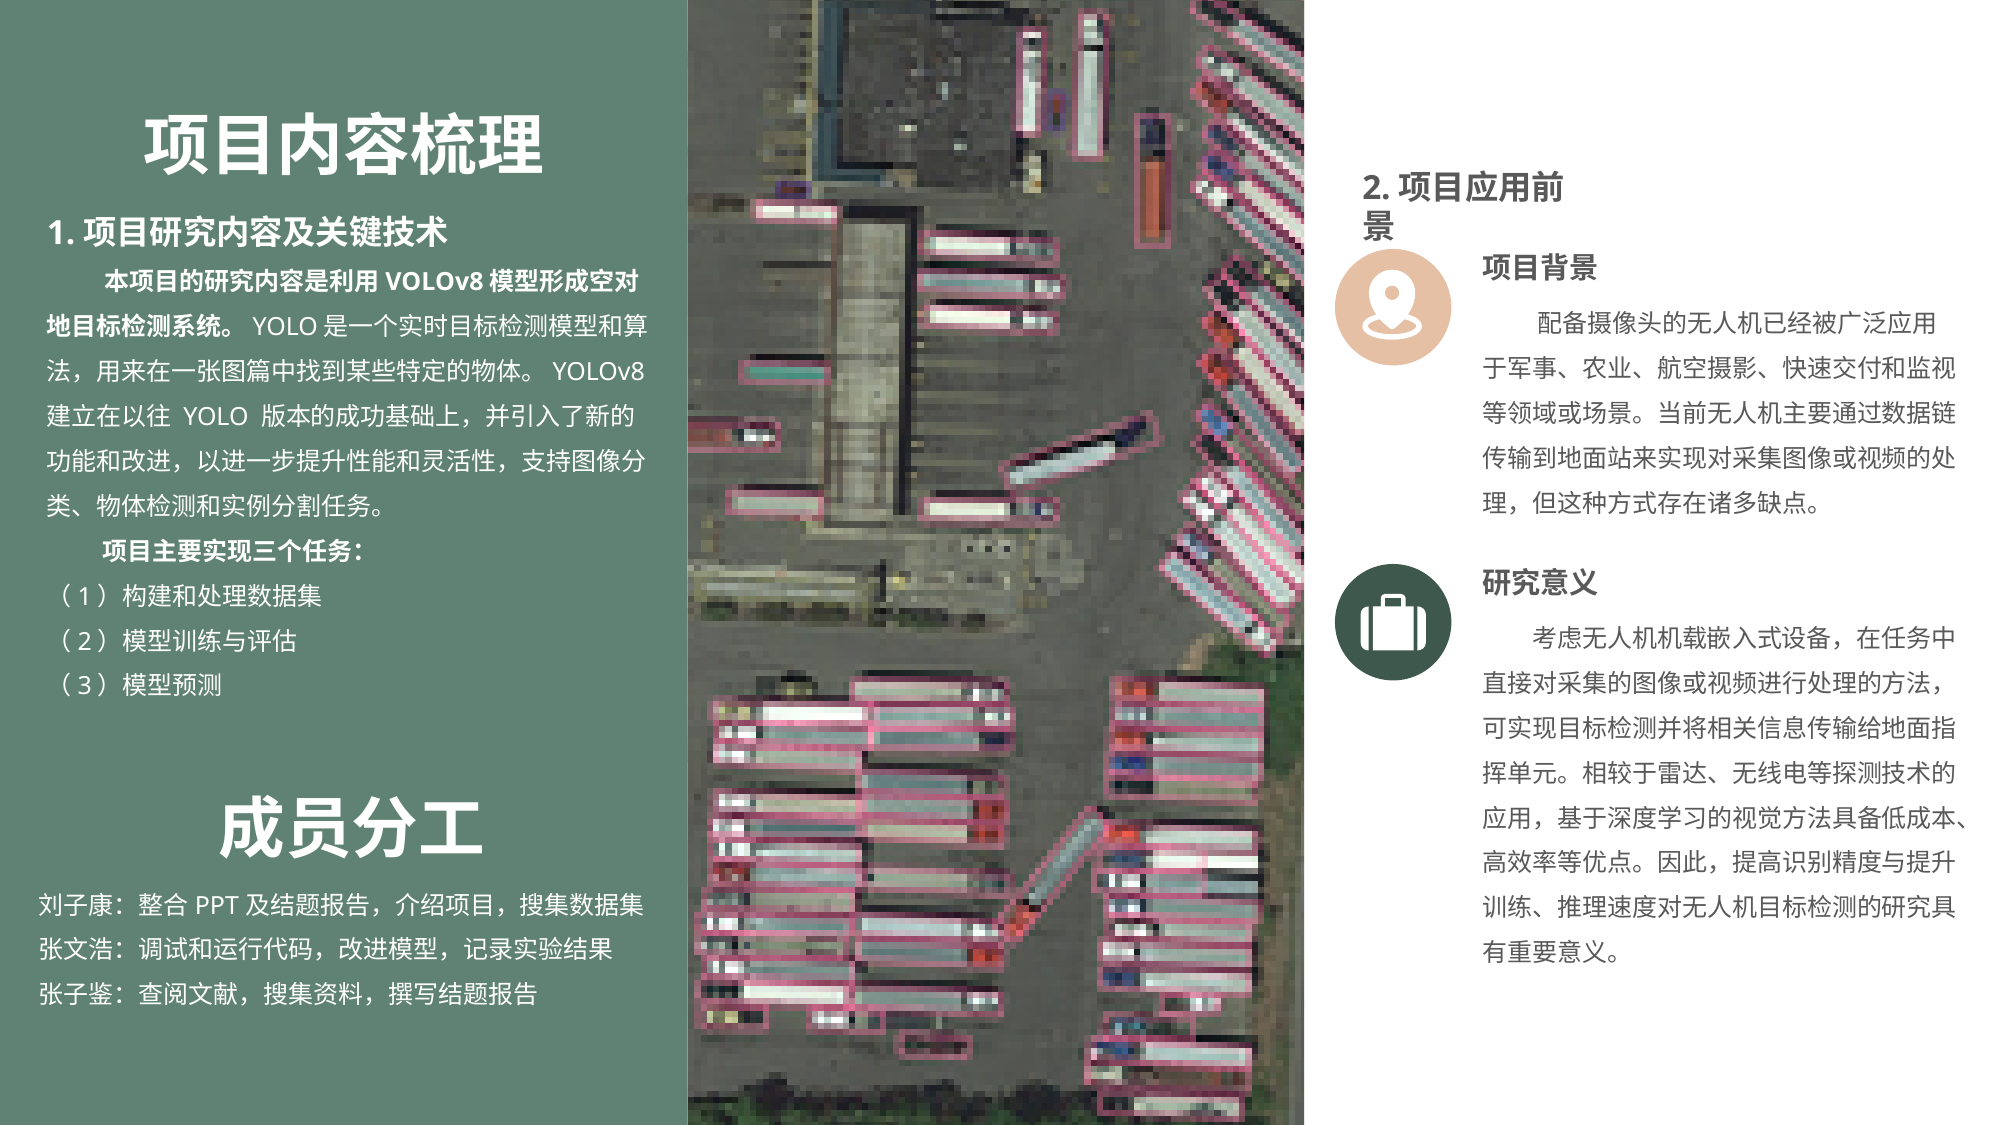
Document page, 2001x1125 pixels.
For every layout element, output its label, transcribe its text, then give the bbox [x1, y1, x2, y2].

text_box 成员分工 [68, 778, 635, 873]
text_box [1333, 562, 1453, 682]
text_box 项目内容梳理 [60, 95, 627, 190]
text_box 1.项目研究内容及关键技术 本项目的研究内容是利用VOLOv8模型形成空对地目标检测系统。YOLO是一个实时目标检测模型和算法，用来在一张图篇中找到某些特定的物体。YOLOv8 建立在以往 YOLO 版本的成功基础上，并引入了新的功能和改进，以进一步提升性能和灵活性，支持图像分类、物体检测和实例分割任务。 项目主要实现三个任务： （1）构建和处理数据集 （2）模型训练与评估 （3）模型预测 [46, 191, 657, 700]
picture [687, 0, 1305, 1125]
text_box 项目背景 [1482, 249, 1646, 285]
text_box [1362, 269, 1422, 340]
text_box 研究意义 [1482, 564, 1646, 600]
text_box [0, 0, 687, 1125]
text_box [1360, 593, 1426, 651]
text_box 2.项目应用前景 [1362, 165, 1595, 246]
text_box 考虑无人机机载嵌入式设备，在任务中直接对采集的图像或视频进行处理的方法，可实现目标检测并将相关信息传输给地面指挥单元。相较于雷达、无线电等探测技术的应用，基于深度学习的视觉方法具备低成本、高效率等优点。因此，提高识别精度与提升训练、推理速度对无人机目标检测的研究具有重要意义。 [1482, 607, 1962, 967]
text_box 刘子康：整合PPT及结题报告，介绍项目，搜集数据集 张文浩：调试和运行代码，改进模型，记录实验结果 张子鉴：查阅文献，搜集资料，撰写结题报告 [38, 874, 649, 1009]
text_box 配备摄像头的无人机已经被广泛应用于军事、农业、航空摄影、快速交付和监视等领域或场景。当前无人机主要通过数据链传输到地面站来实现对采集图像或视频的处理，但这种方式存在诸多缺点。 [1482, 292, 1962, 517]
text_box [1333, 247, 1453, 367]
